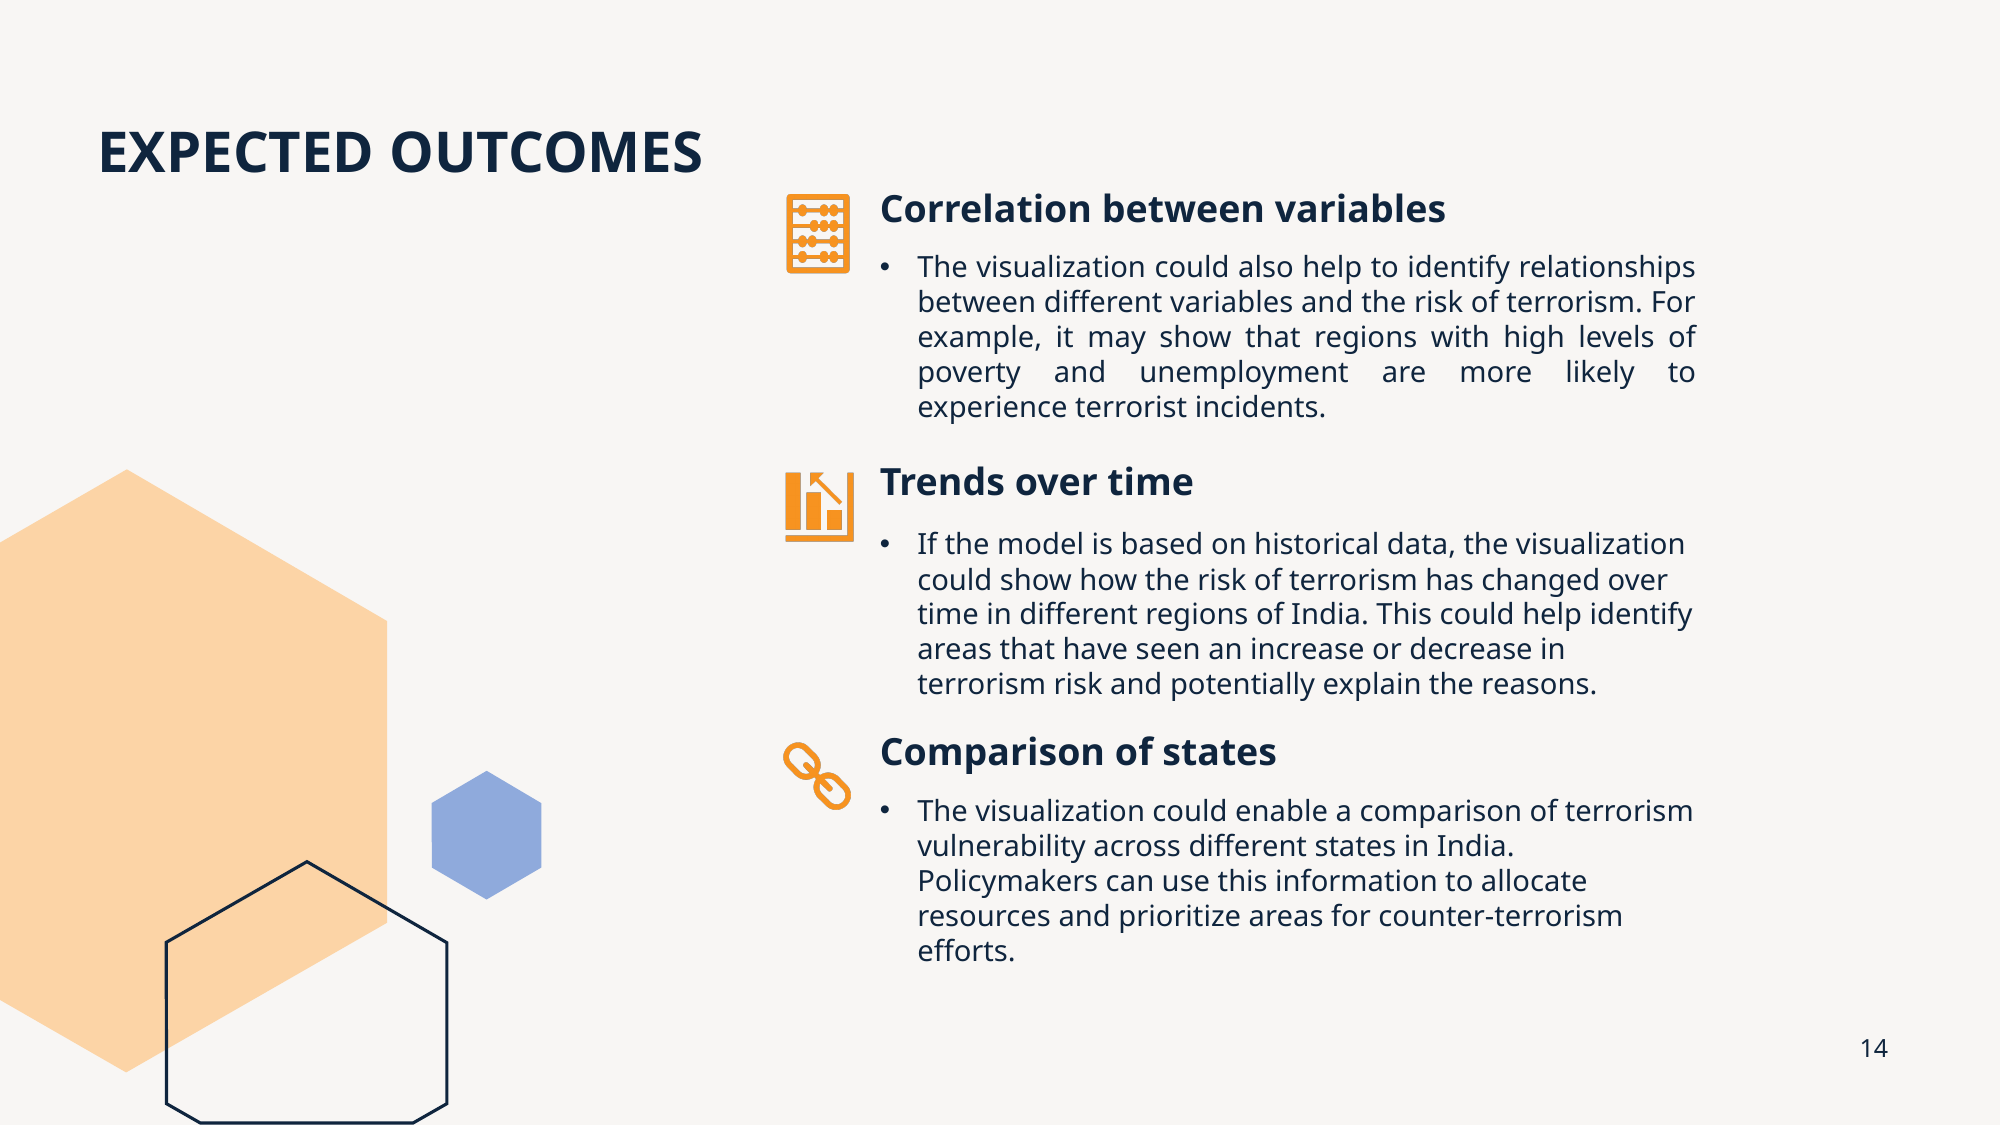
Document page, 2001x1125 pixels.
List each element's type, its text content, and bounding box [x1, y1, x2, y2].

slide_number 14 [1836, 1020, 1912, 1080]
list The visualization could also help to identify relationships between different variables and the risk of terrorism. For example, it may show that regions with high levels of poverty and unemployment are more likely to experience terrorist incidents. [864, 241, 1712, 431]
list If the model is based on historical data, the visualization could show how the risk of terrorism has changed over time in different regions of India. This could help identify areas that have seen an increase or decrease in terrorism risk and potentially explain the reasons. [864, 518, 1712, 711]
list The visualization could enable a comparison of terrorism vulnerability across different states in India. Policymakers can use this information to allocate resources and prioritize areas for counter-terrorism efforts. [864, 784, 1712, 1053]
picture [776, 187, 860, 281]
list Trends over time [864, 441, 1712, 511]
picture [773, 729, 862, 823]
title EXPECTED OUTCOMES [82, 115, 738, 490]
list Comparison of states [864, 711, 1712, 781]
list Correlation between variables [864, 168, 1712, 238]
picture [774, 460, 863, 554]
